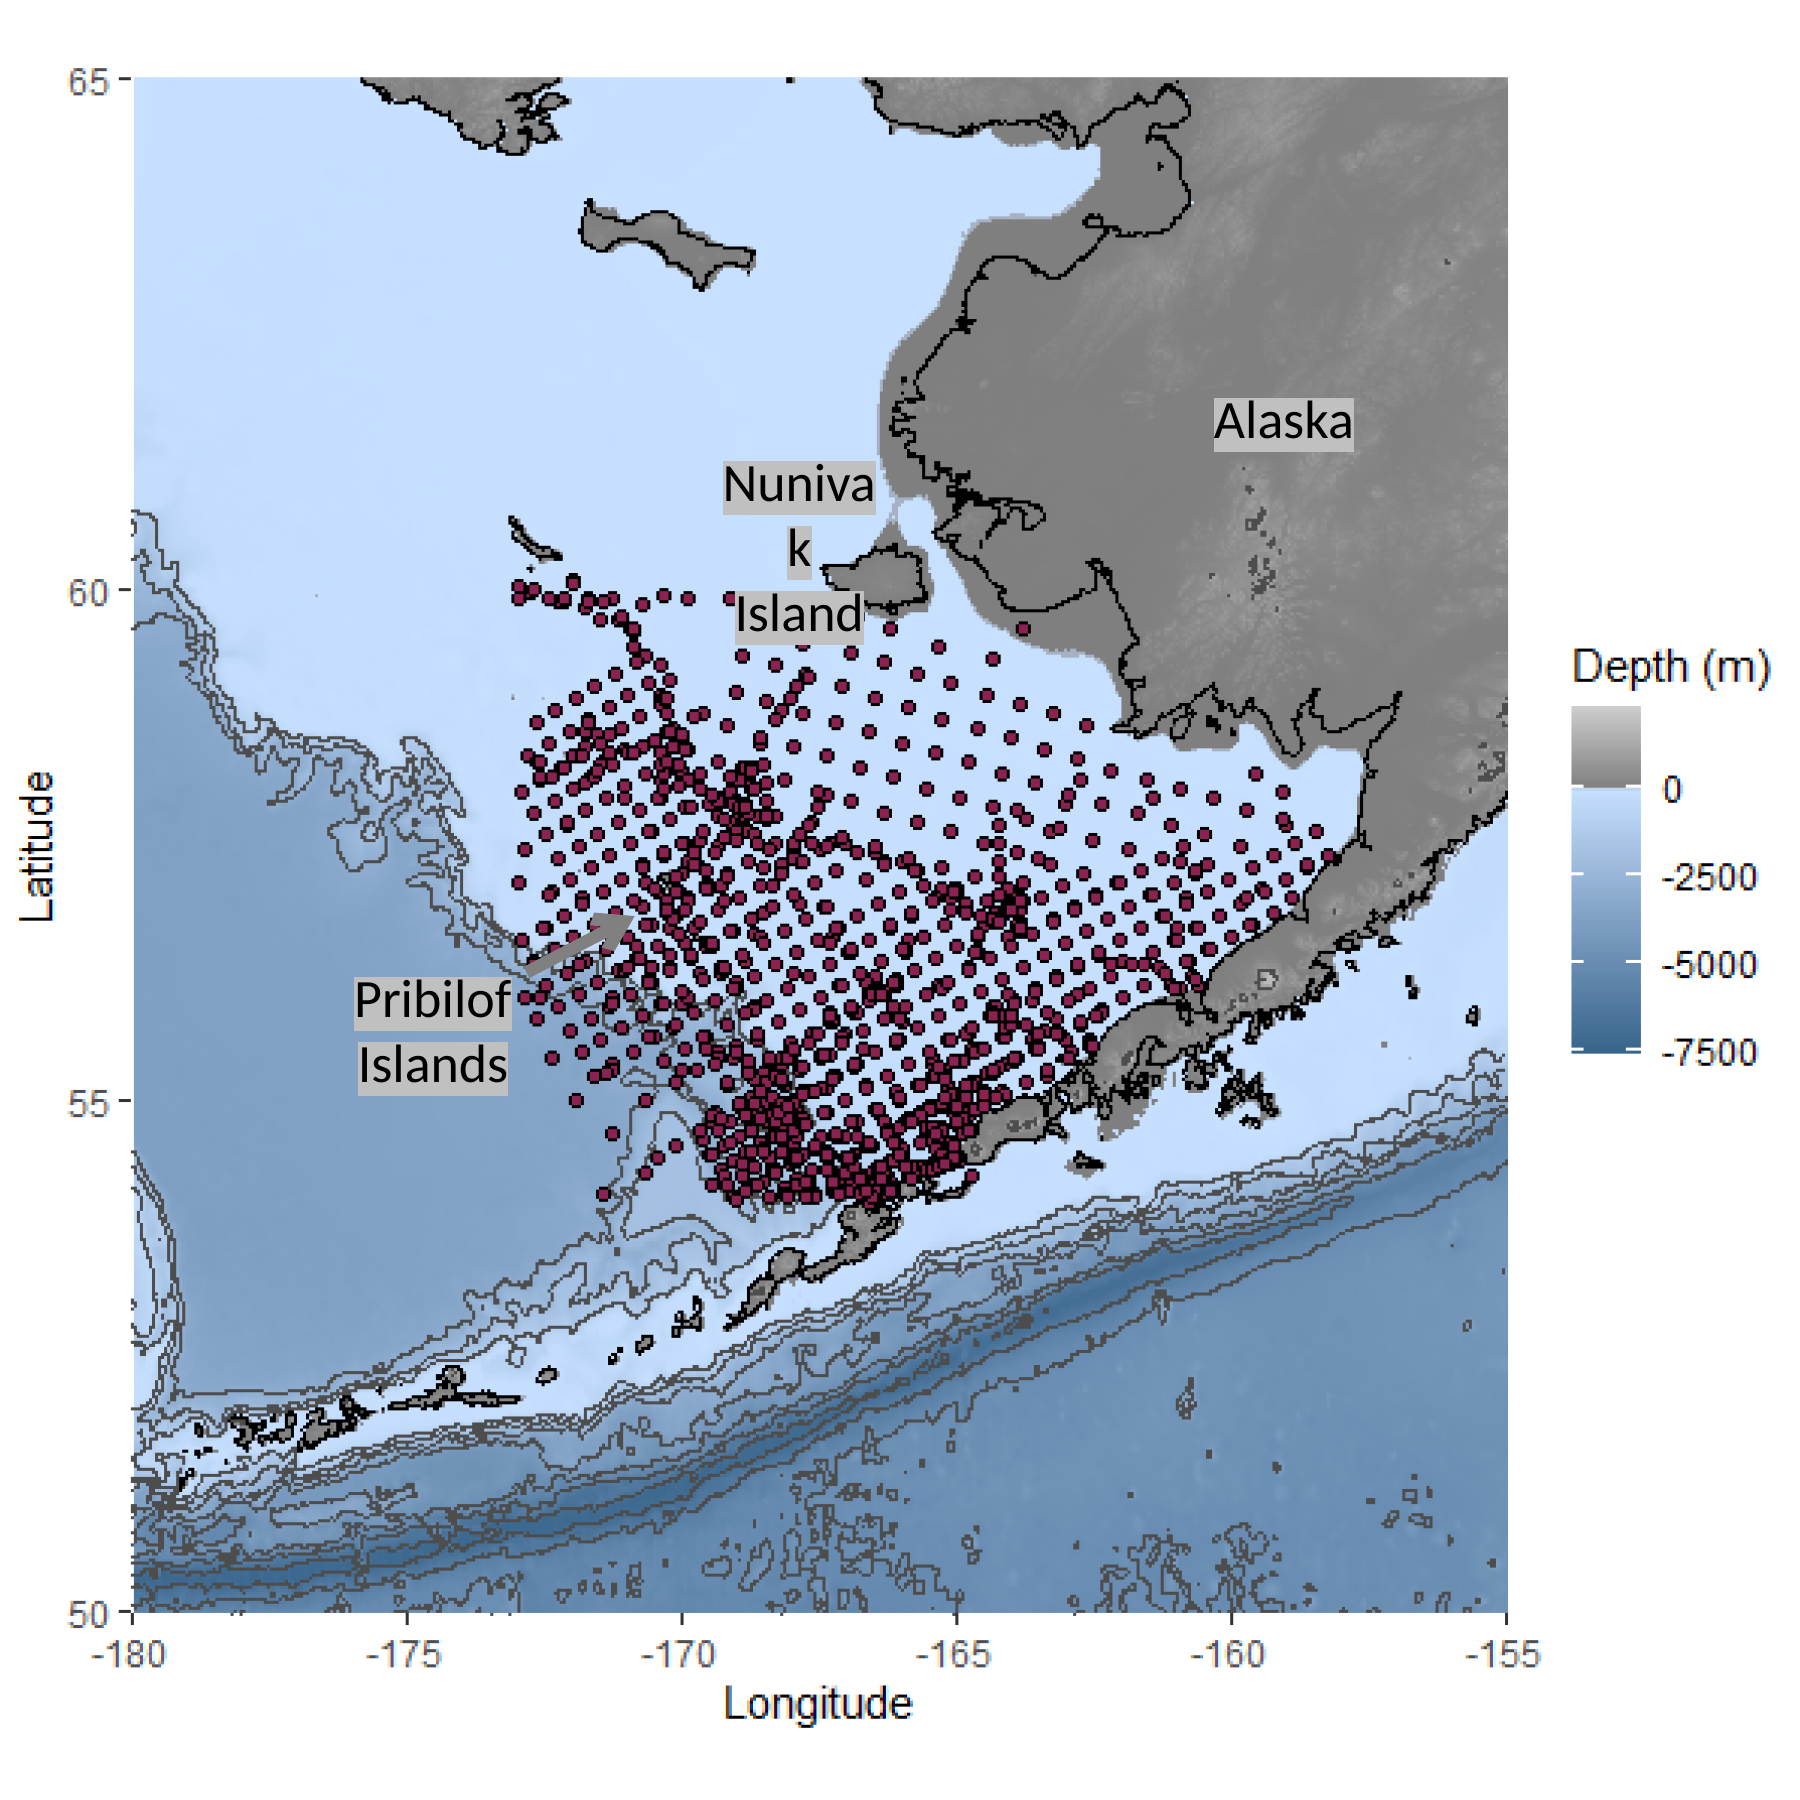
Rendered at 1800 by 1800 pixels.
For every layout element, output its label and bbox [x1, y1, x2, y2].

text_box [0, 48, 1800, 1752]
